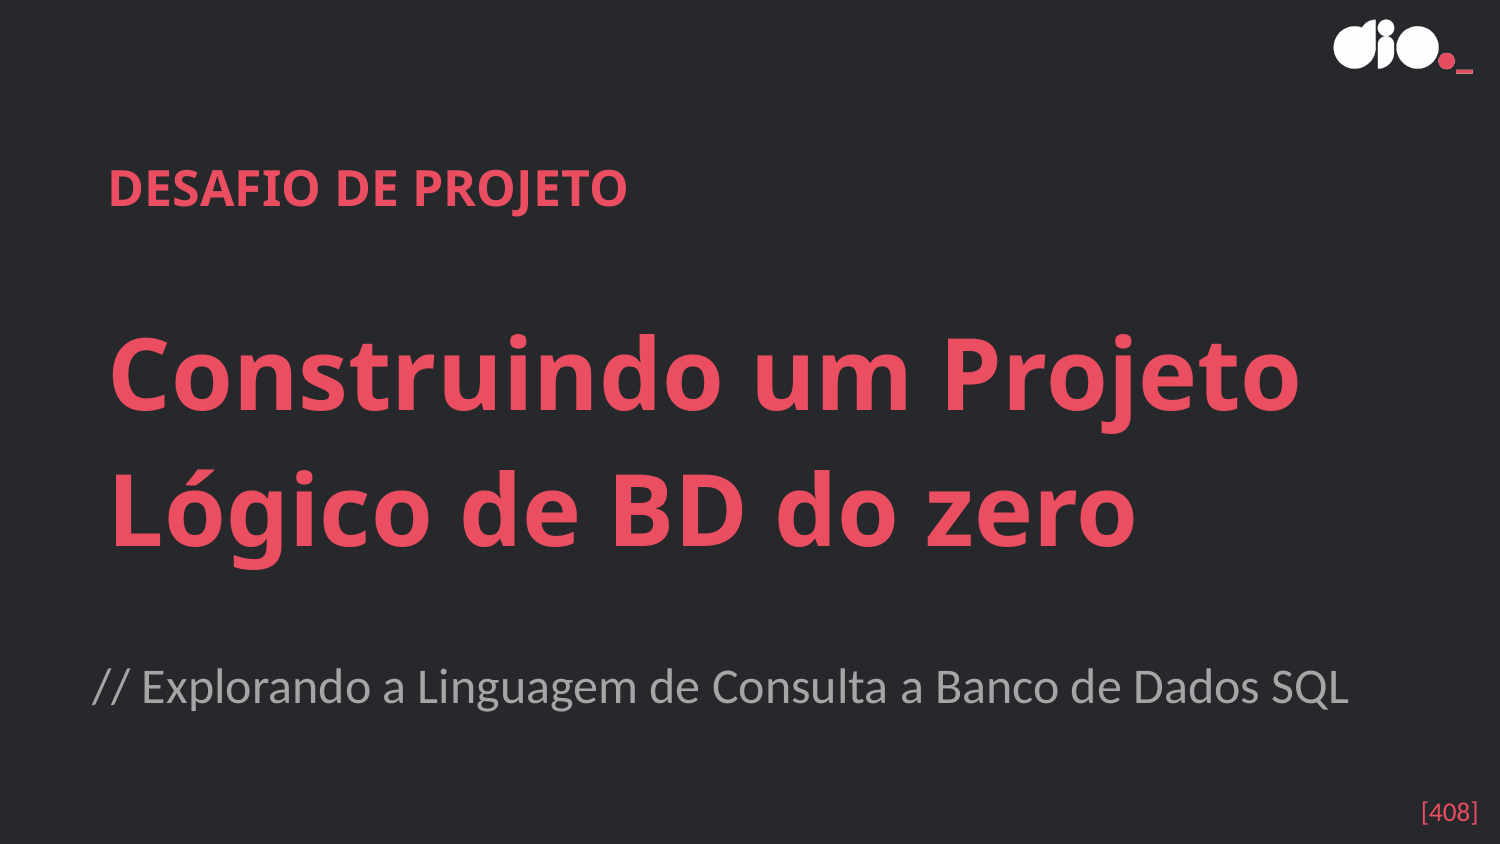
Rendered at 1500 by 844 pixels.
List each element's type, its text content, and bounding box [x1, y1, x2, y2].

picture [1332, 19, 1474, 75]
slide_number [408] [1403, 779, 1494, 844]
text_box DESAFIO DE PROJETO [92, 142, 1309, 223]
text_box Construindo um Projeto Lógico de BD do zero [92, 278, 1340, 558]
text_box // Explorando a Linguagem de Consulta a Banco de Dados SQL [77, 651, 1387, 717]
